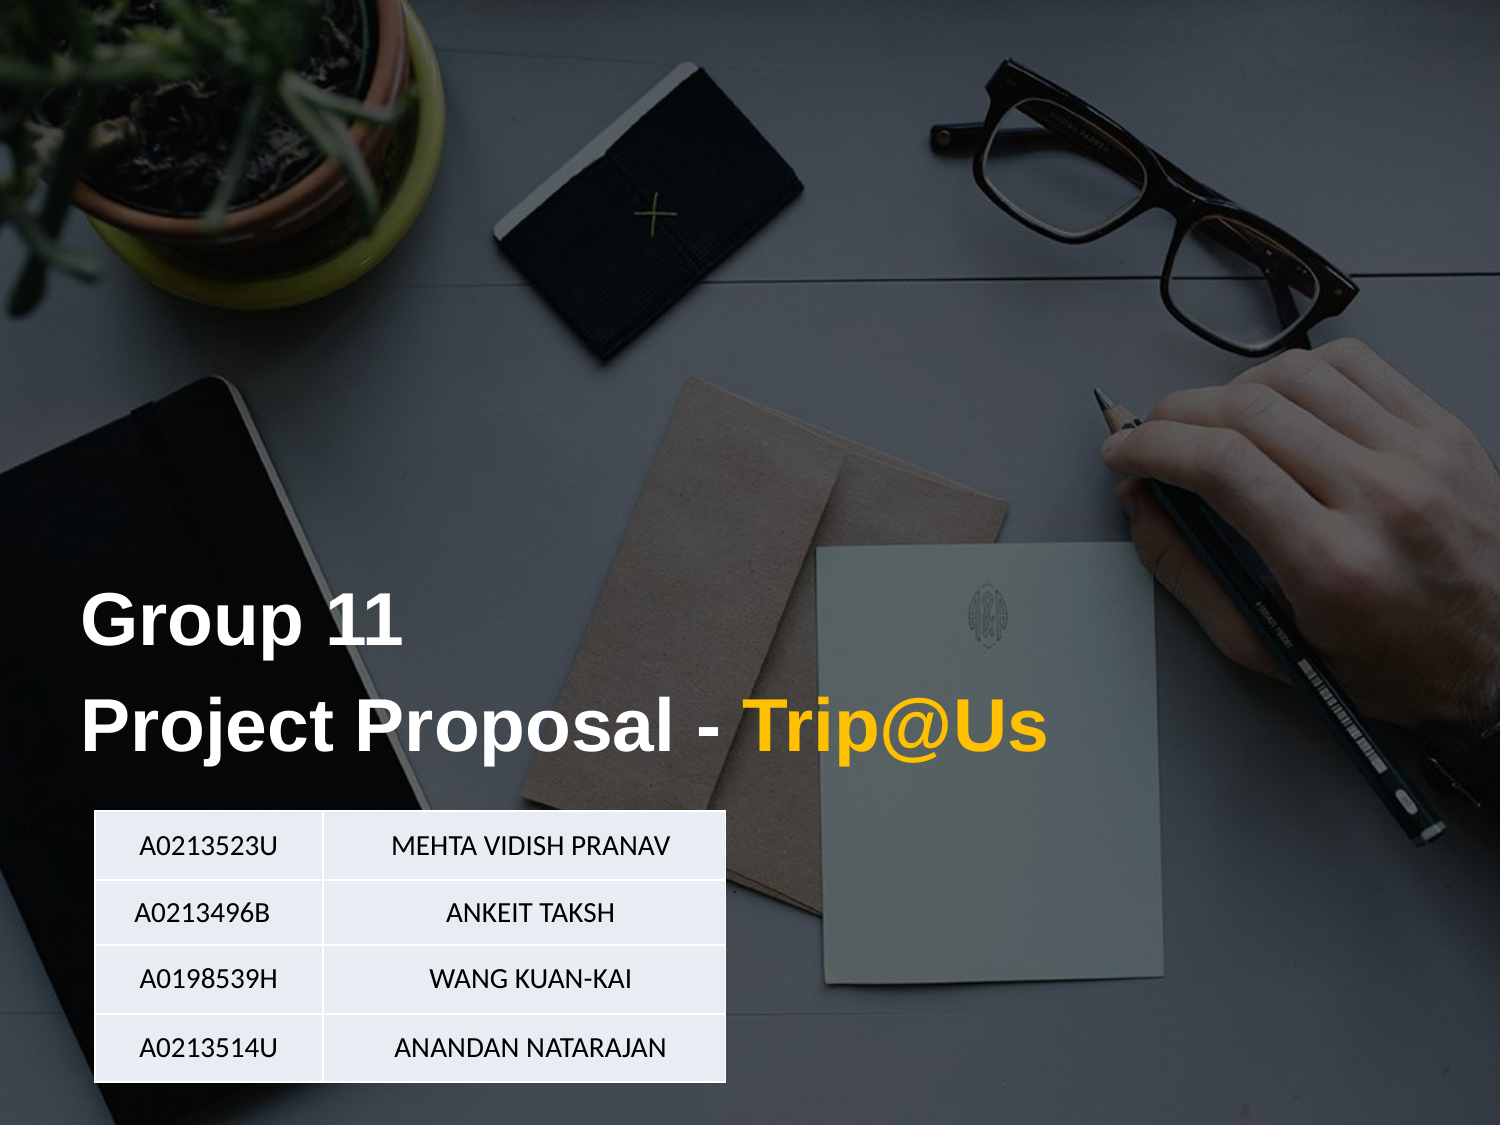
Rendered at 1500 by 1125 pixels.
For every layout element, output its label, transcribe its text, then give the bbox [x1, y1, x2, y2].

table_header A0213523U [96, 812, 322, 879]
table_cell Wang Kuan-Kai [324, 946, 725, 1013]
text_box [0, 0, 1500, 1125]
table_header Mehta Vidish Pranav [324, 812, 725, 879]
table_cell Ankeit Taksh [324, 881, 725, 944]
table_cell A0213514U [96, 1015, 322, 1081]
table_cell Anandan Natarajan [324, 1015, 725, 1081]
table_cell A0213496B [96, 881, 322, 944]
text_box Project Proposal - Trip@Us [65, 668, 1115, 775]
text_box Group 11 [65, 562, 428, 668]
table_cell A0198539H [96, 946, 322, 1013]
